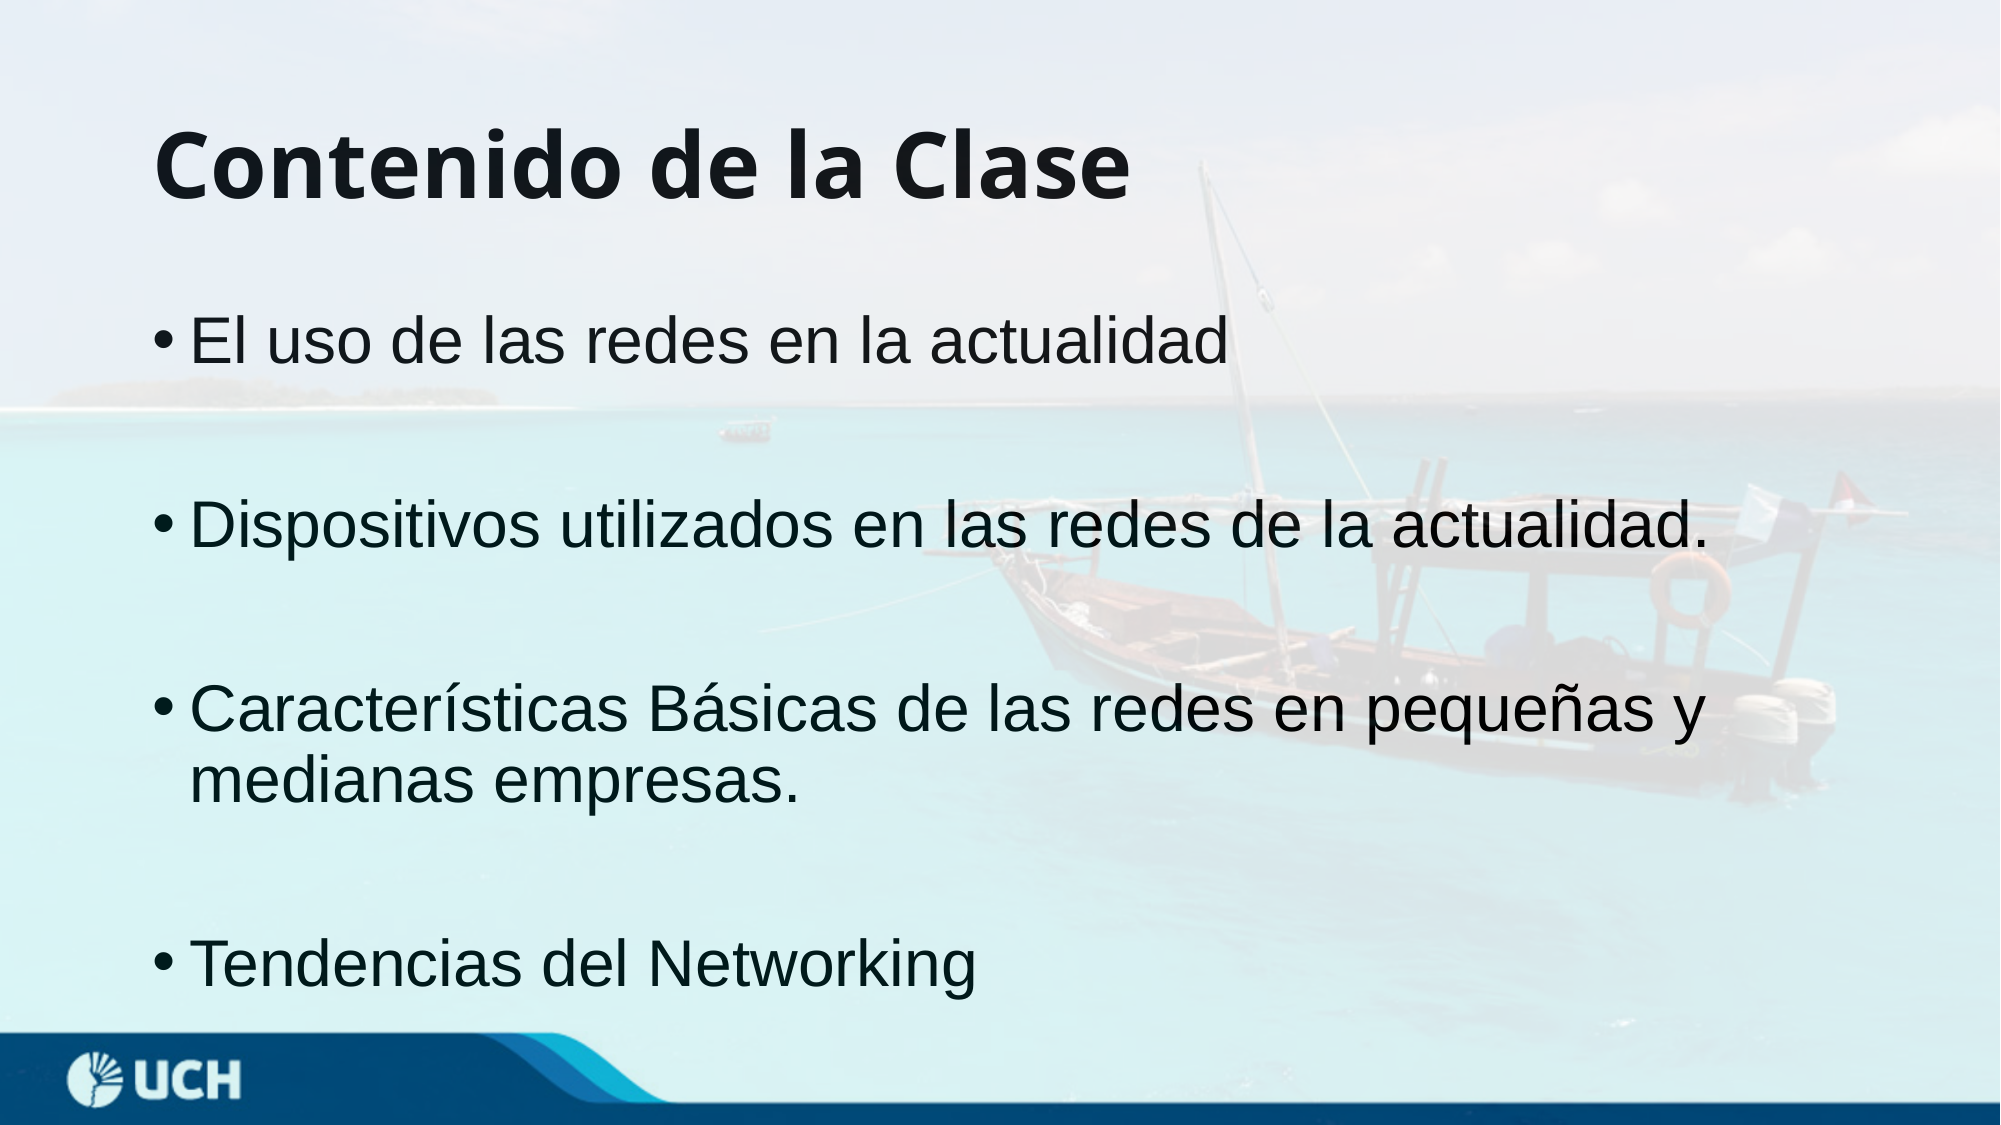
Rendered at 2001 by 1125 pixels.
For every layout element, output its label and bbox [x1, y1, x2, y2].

text_box [0, 0, 2000, 1125]
